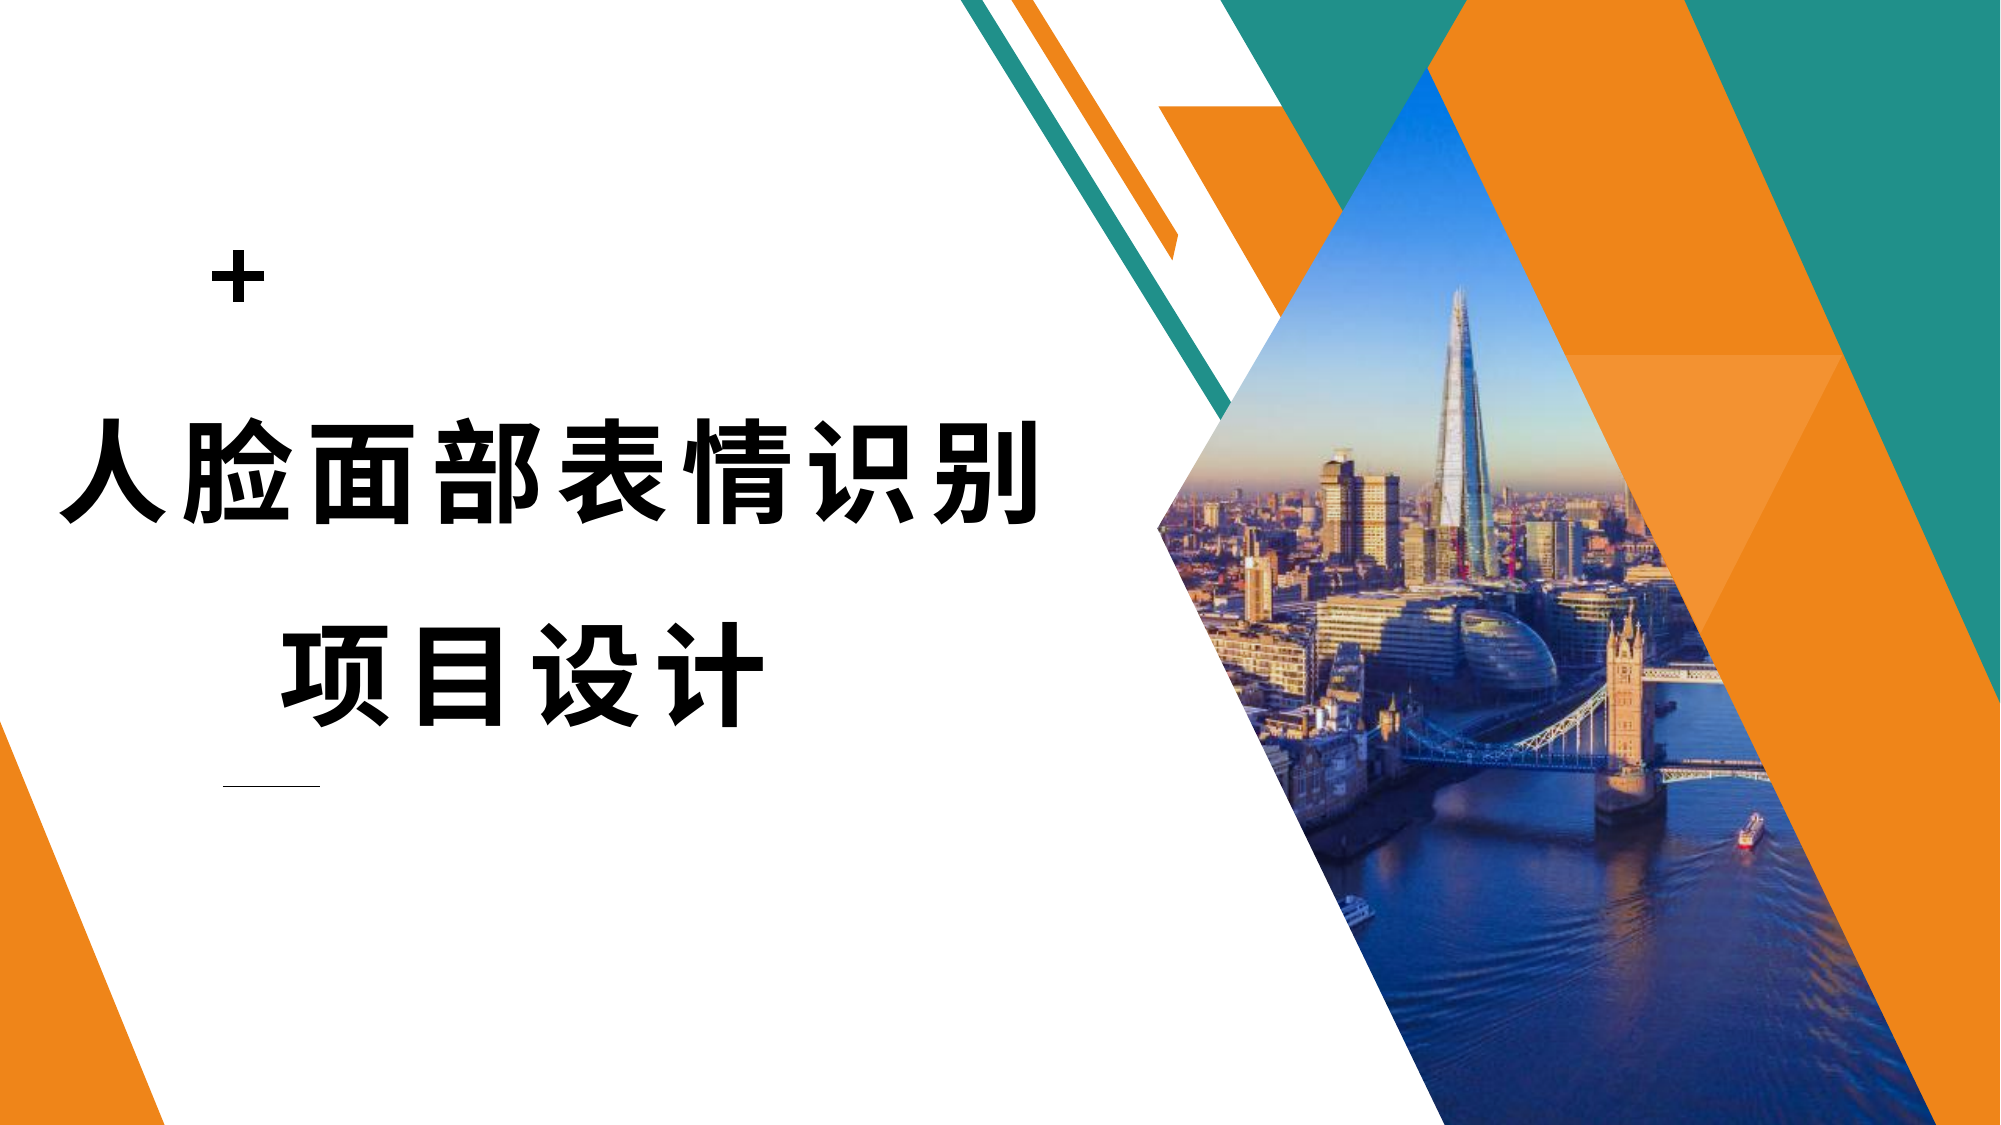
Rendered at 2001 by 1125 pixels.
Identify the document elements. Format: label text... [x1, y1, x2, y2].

title 人脸面部表情识别 项目设计 [0, 251, 1179, 823]
picture [1179, 67, 1937, 1125]
